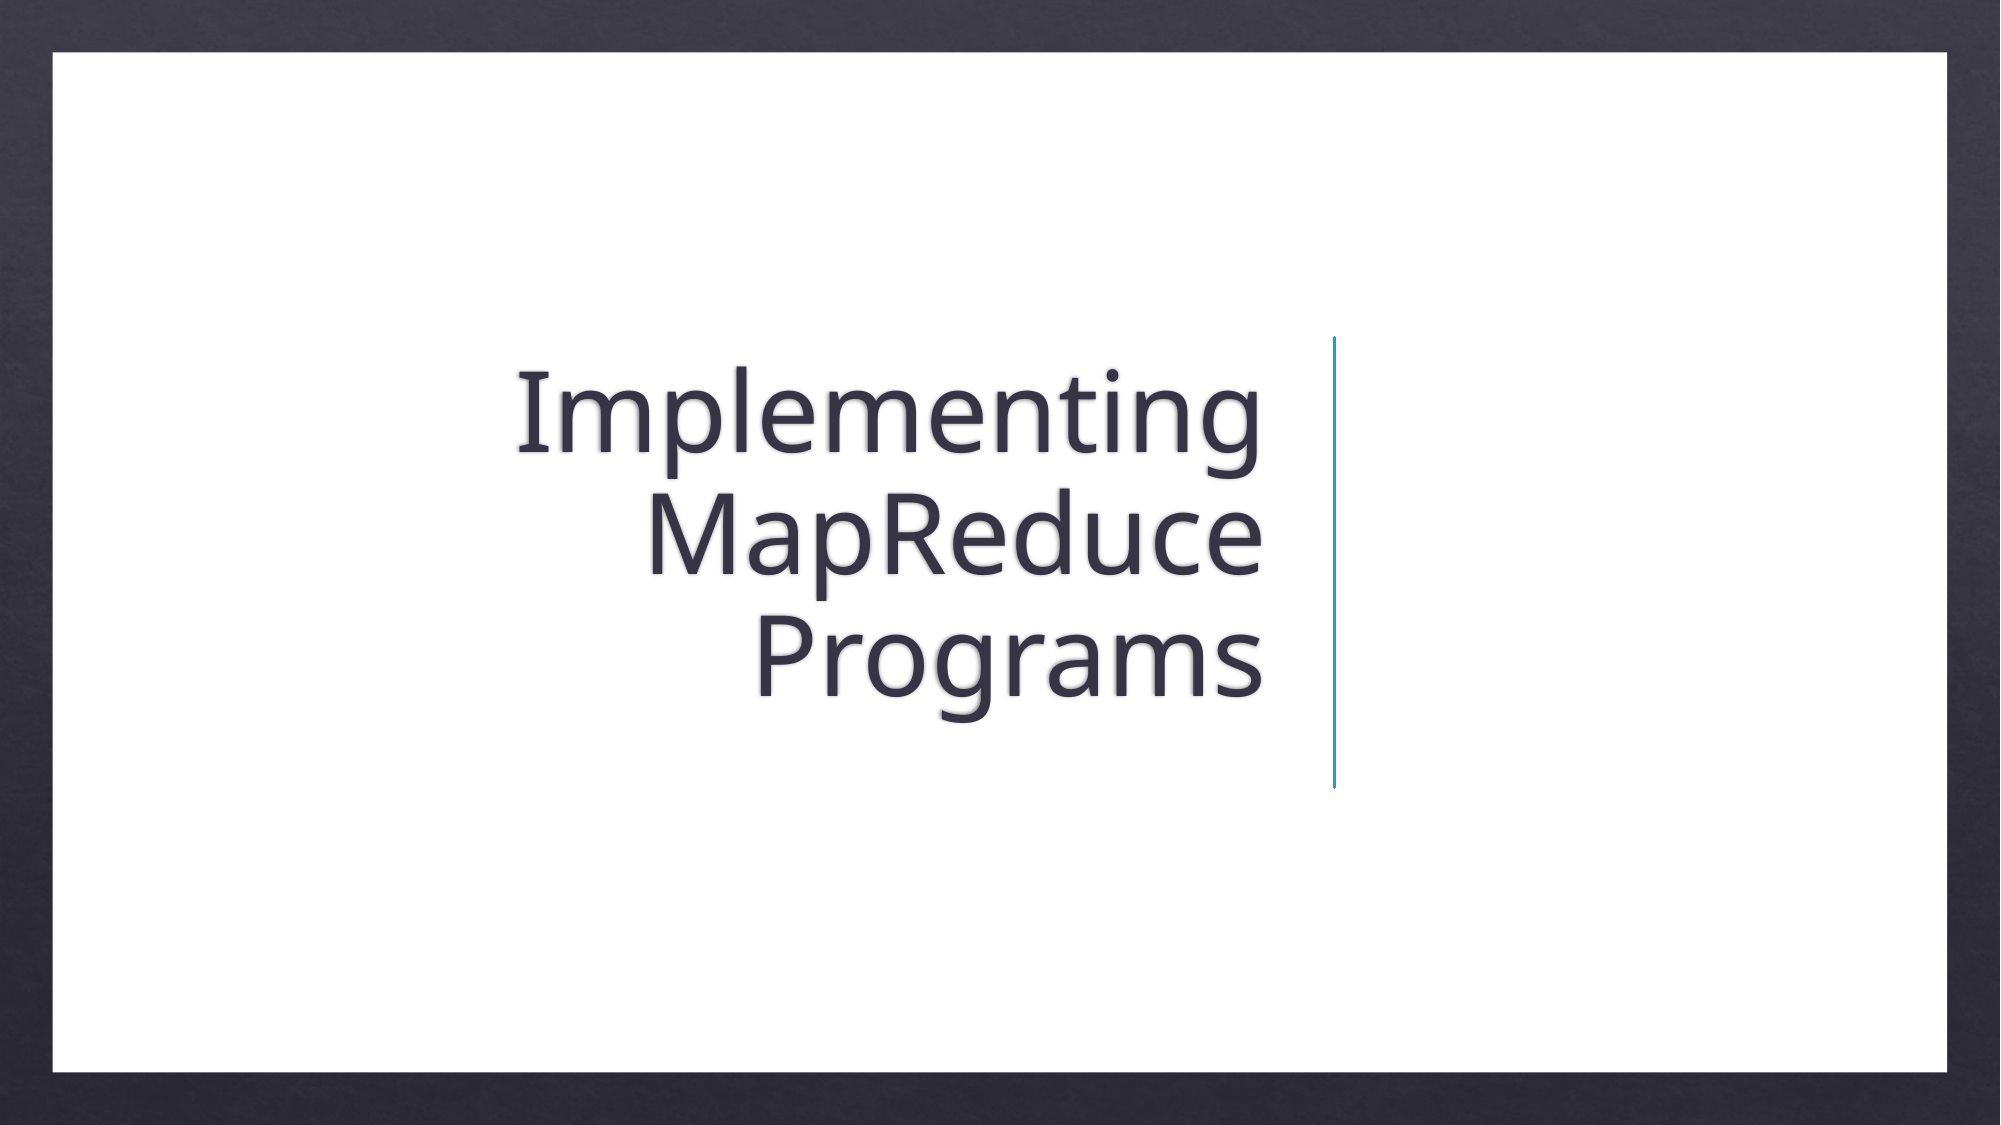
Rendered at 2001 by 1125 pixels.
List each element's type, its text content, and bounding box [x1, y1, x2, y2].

text_box [51, 51, 1948, 1074]
text_box [0, 0, 2000, 1125]
title Implementing MapReduce Programs [151, 158, 1282, 918]
